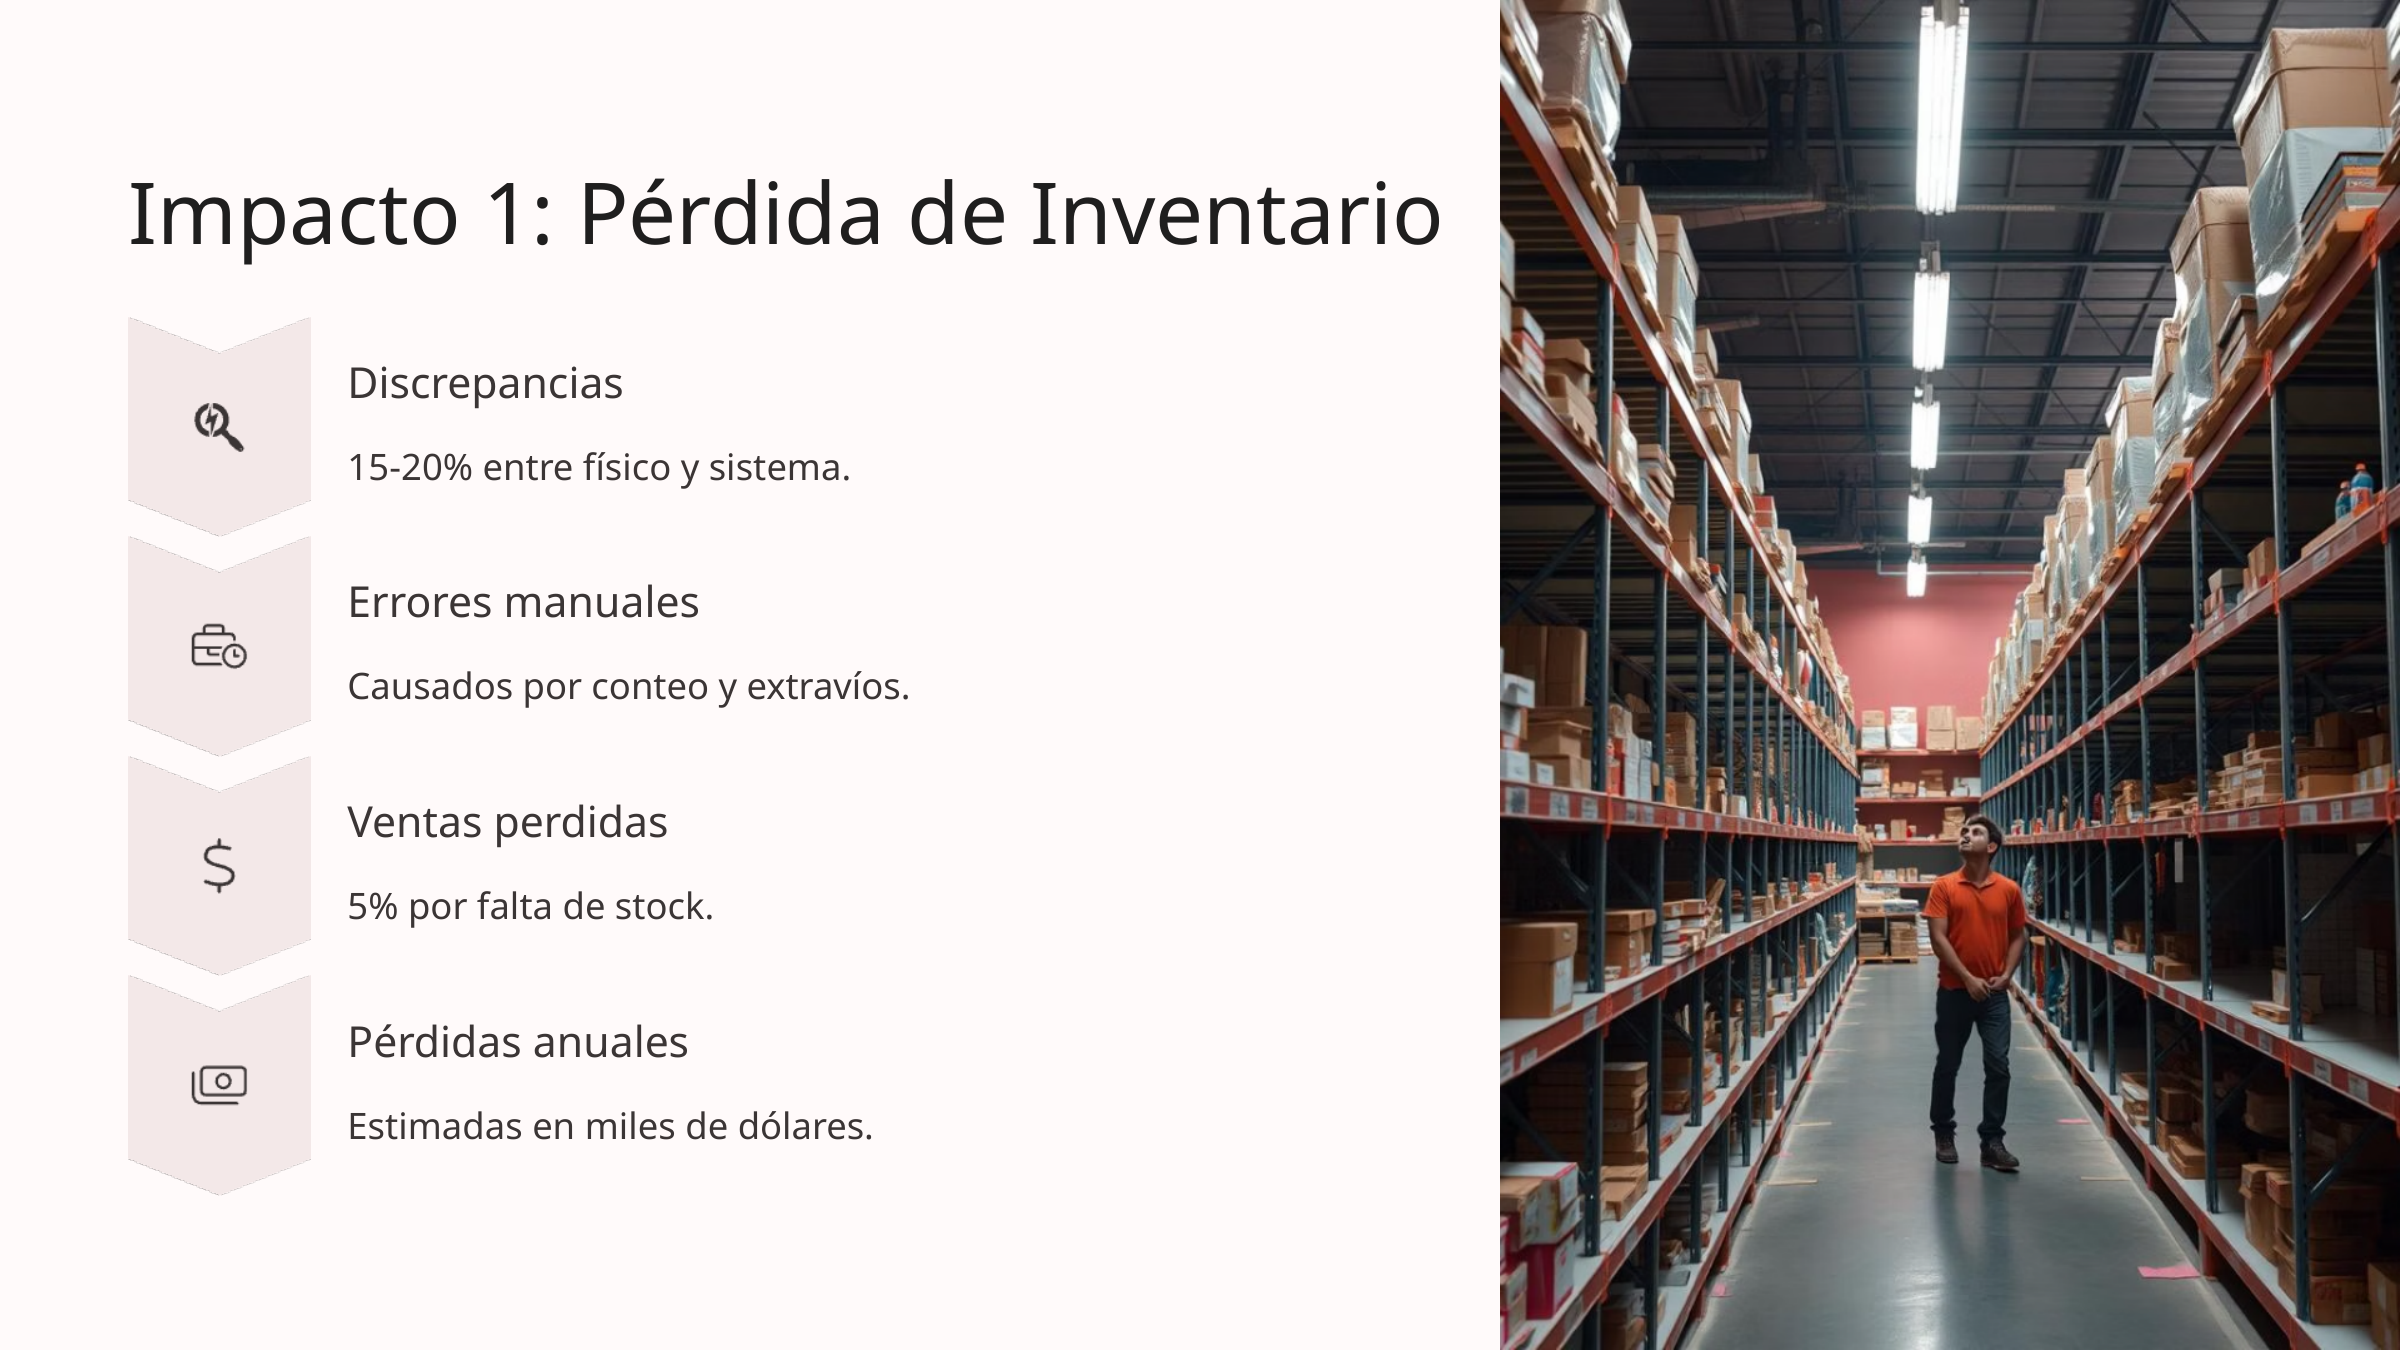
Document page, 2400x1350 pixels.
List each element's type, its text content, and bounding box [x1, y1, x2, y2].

text_box Pérdidas anuales [347, 1012, 778, 1067]
picture [127, 317, 311, 1196]
text_box Ventas perdidas [347, 792, 778, 847]
text_box 5% por falta de stock. [347, 868, 1372, 928]
text_box Causados por conteo y extravíos. [347, 648, 1372, 708]
text_box Errores manuales [347, 573, 778, 628]
text_box Impacto 1: Pérdida de Inventario [128, 154, 1344, 263]
text_box Estimadas en miles de dólares. [347, 1088, 1372, 1147]
picture [1499, 0, 2400, 1350]
text_box 15-20% entre físico y sistema. [347, 429, 1372, 488]
text_box Discrepancias [347, 353, 778, 408]
